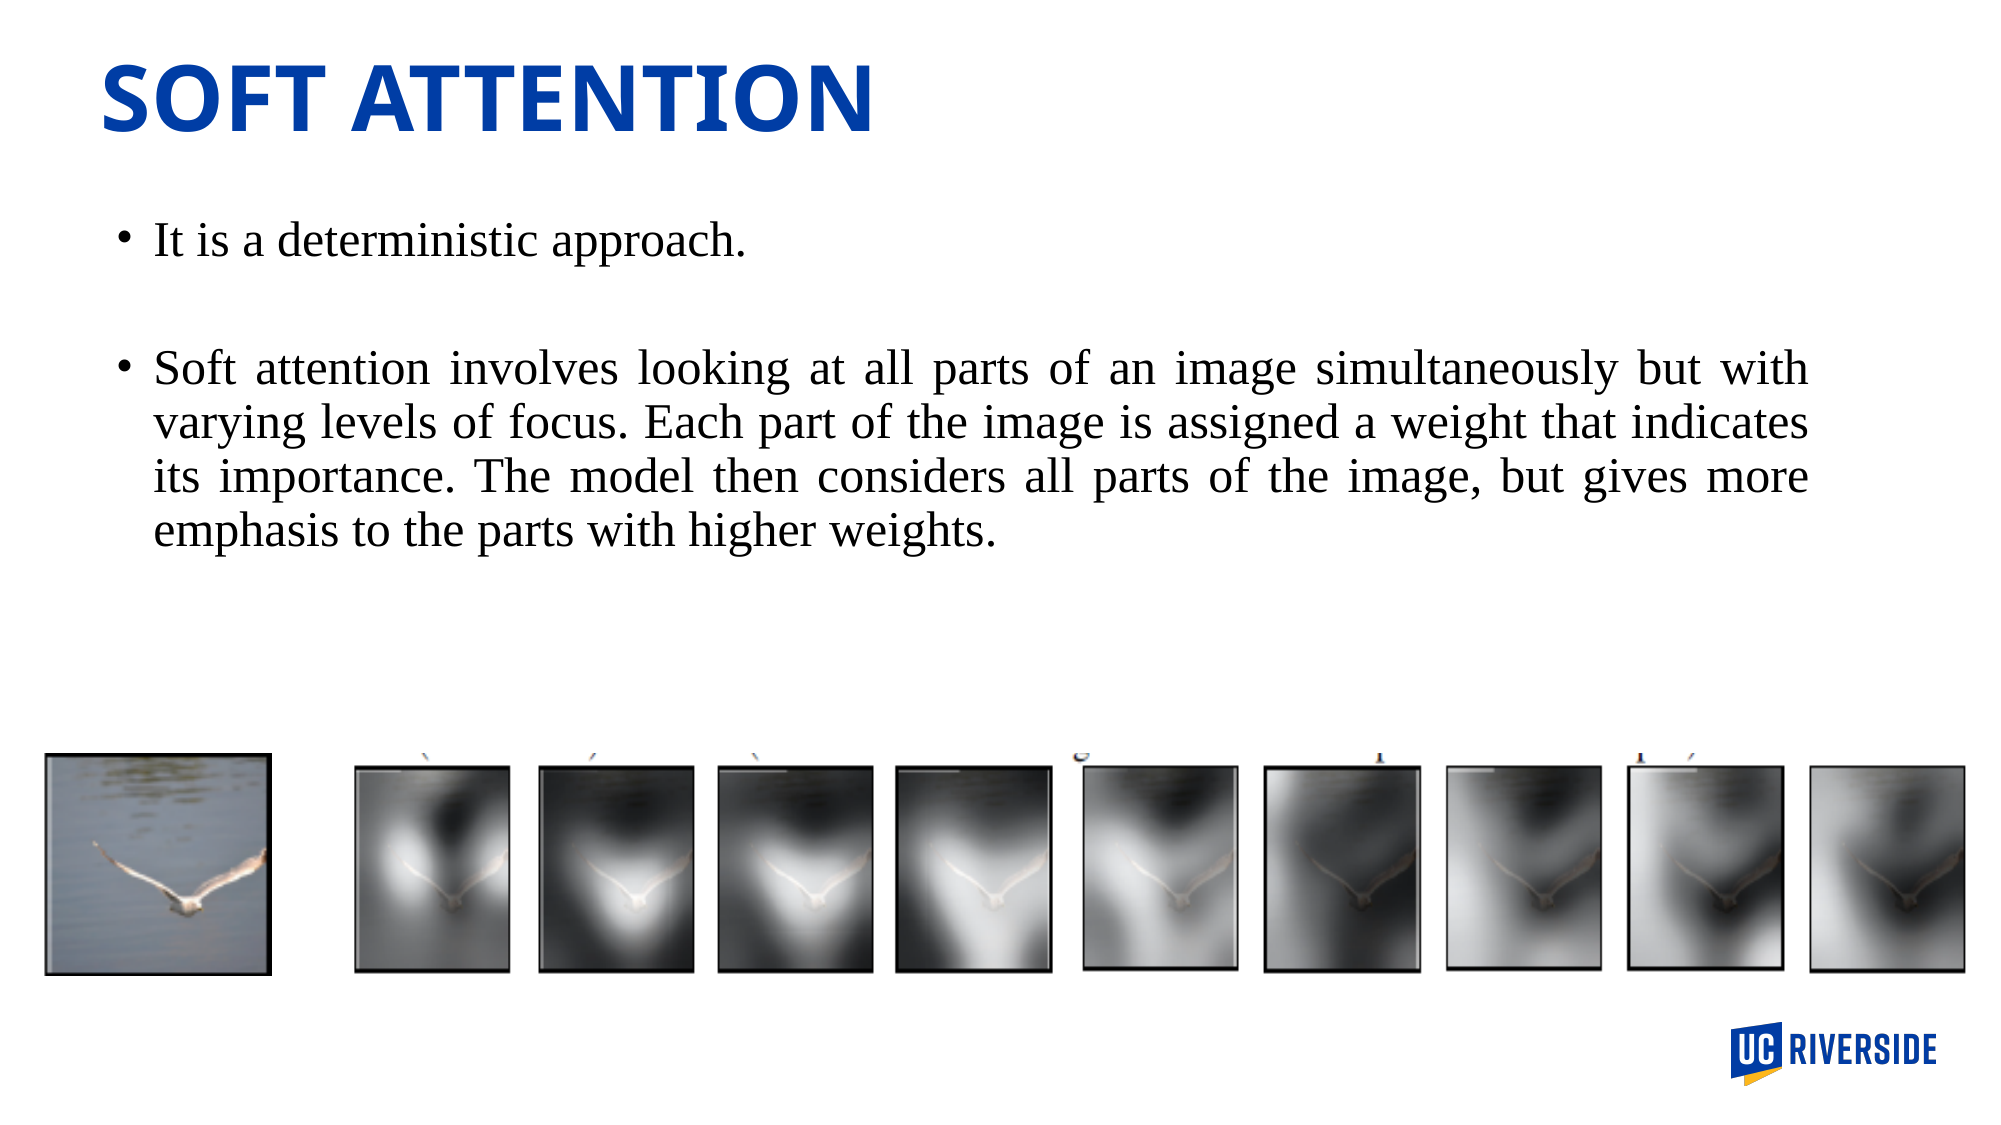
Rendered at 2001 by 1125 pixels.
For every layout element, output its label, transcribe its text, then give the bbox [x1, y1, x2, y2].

picture [43, 752, 272, 977]
picture [1731, 1022, 1937, 1086]
picture [348, 752, 1974, 977]
text_box SOFT ATTENTION [100, 39, 2000, 150]
text_box It is a deterministic approach. Soft attention involves looking at all parts of an image simultaneously but with varying levels of focus. Each part of the image is assigned a weight that indicates its importance. The model then considers all parts of the image, but gives more emphasis to the parts with higher weights. [100, 205, 1826, 920]
